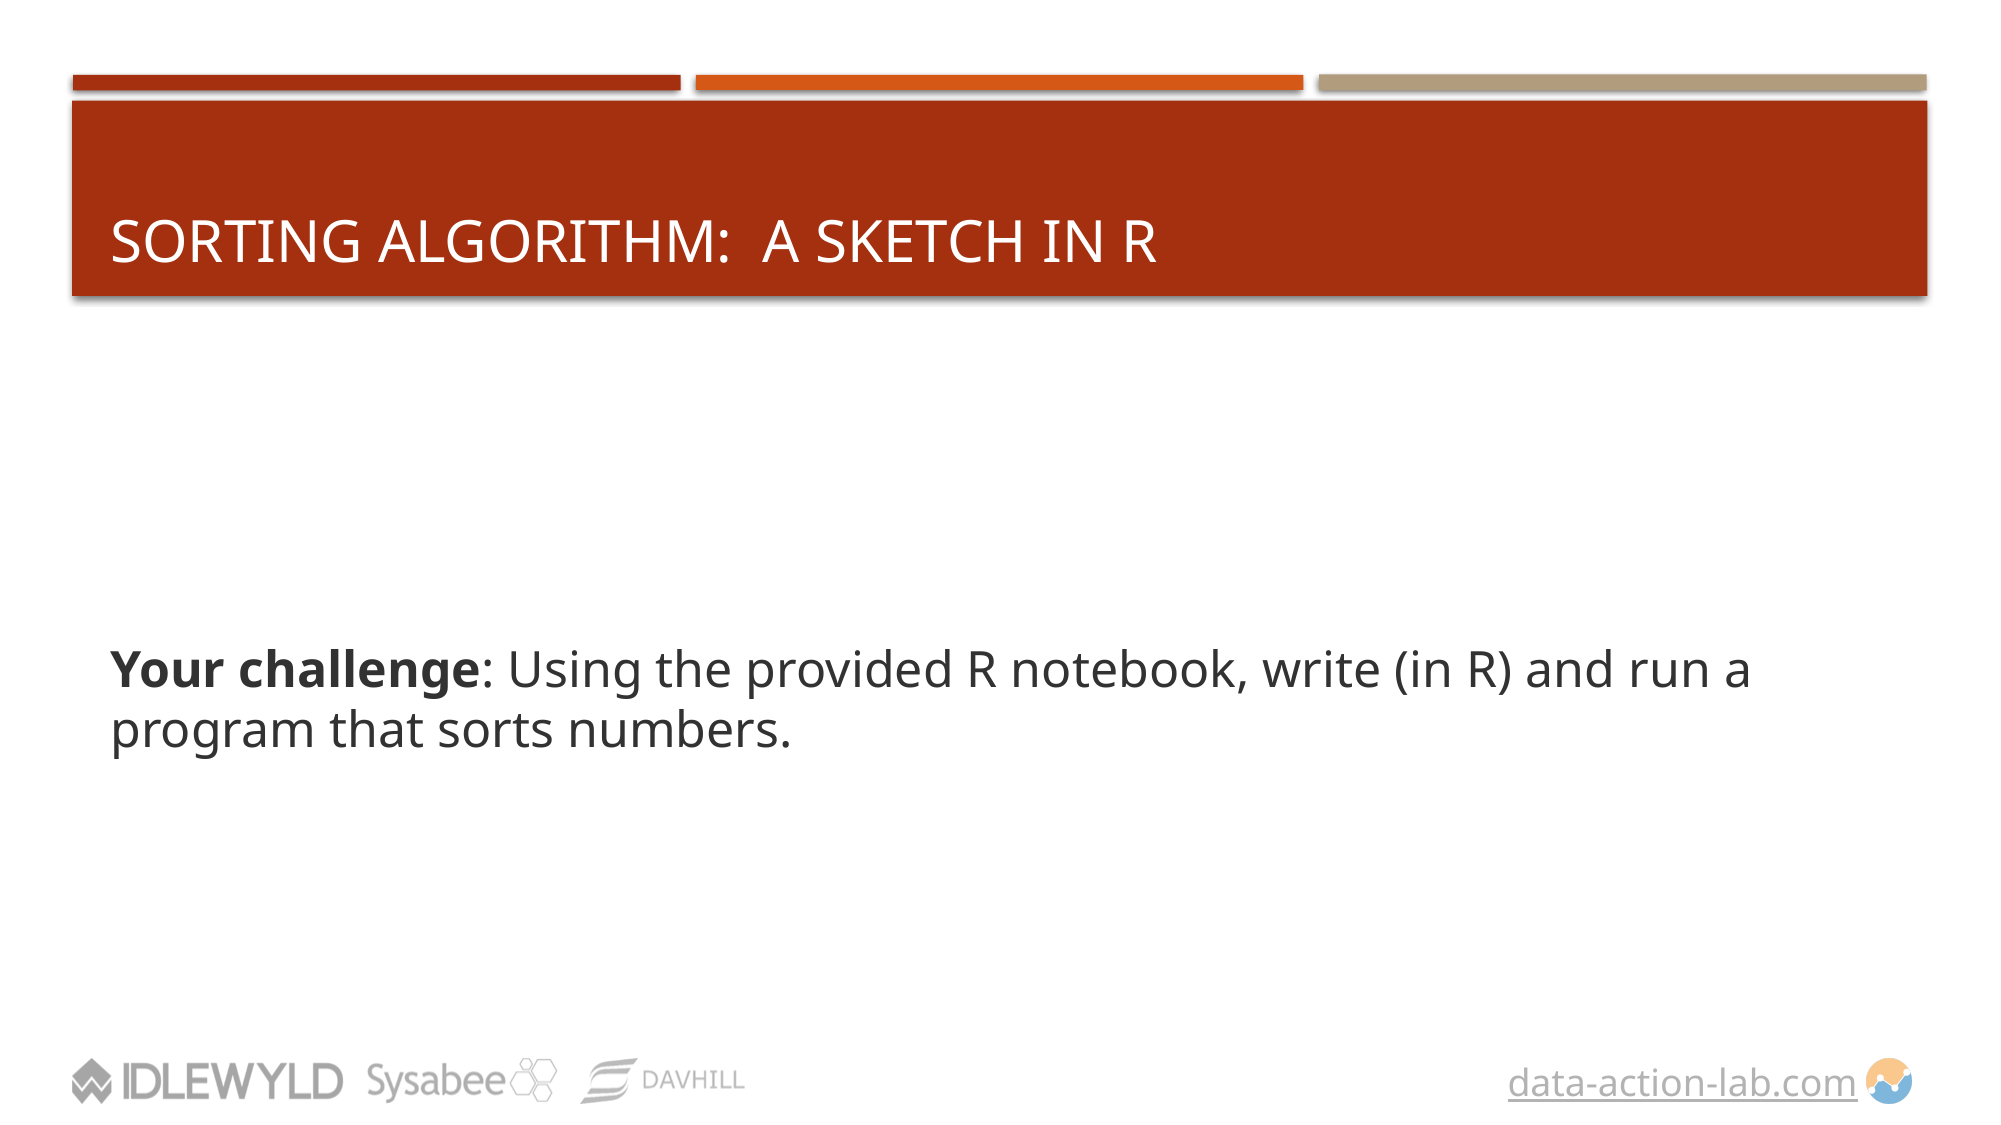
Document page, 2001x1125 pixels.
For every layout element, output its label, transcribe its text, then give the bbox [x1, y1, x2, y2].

list Your challenge: Using the provided R notebook, write (in R) and run a program that sorts numbers. [95, 357, 1905, 1037]
title Sorting Algorithm: A Sketch in R [95, 115, 1905, 282]
picture [72, 1058, 745, 1104]
